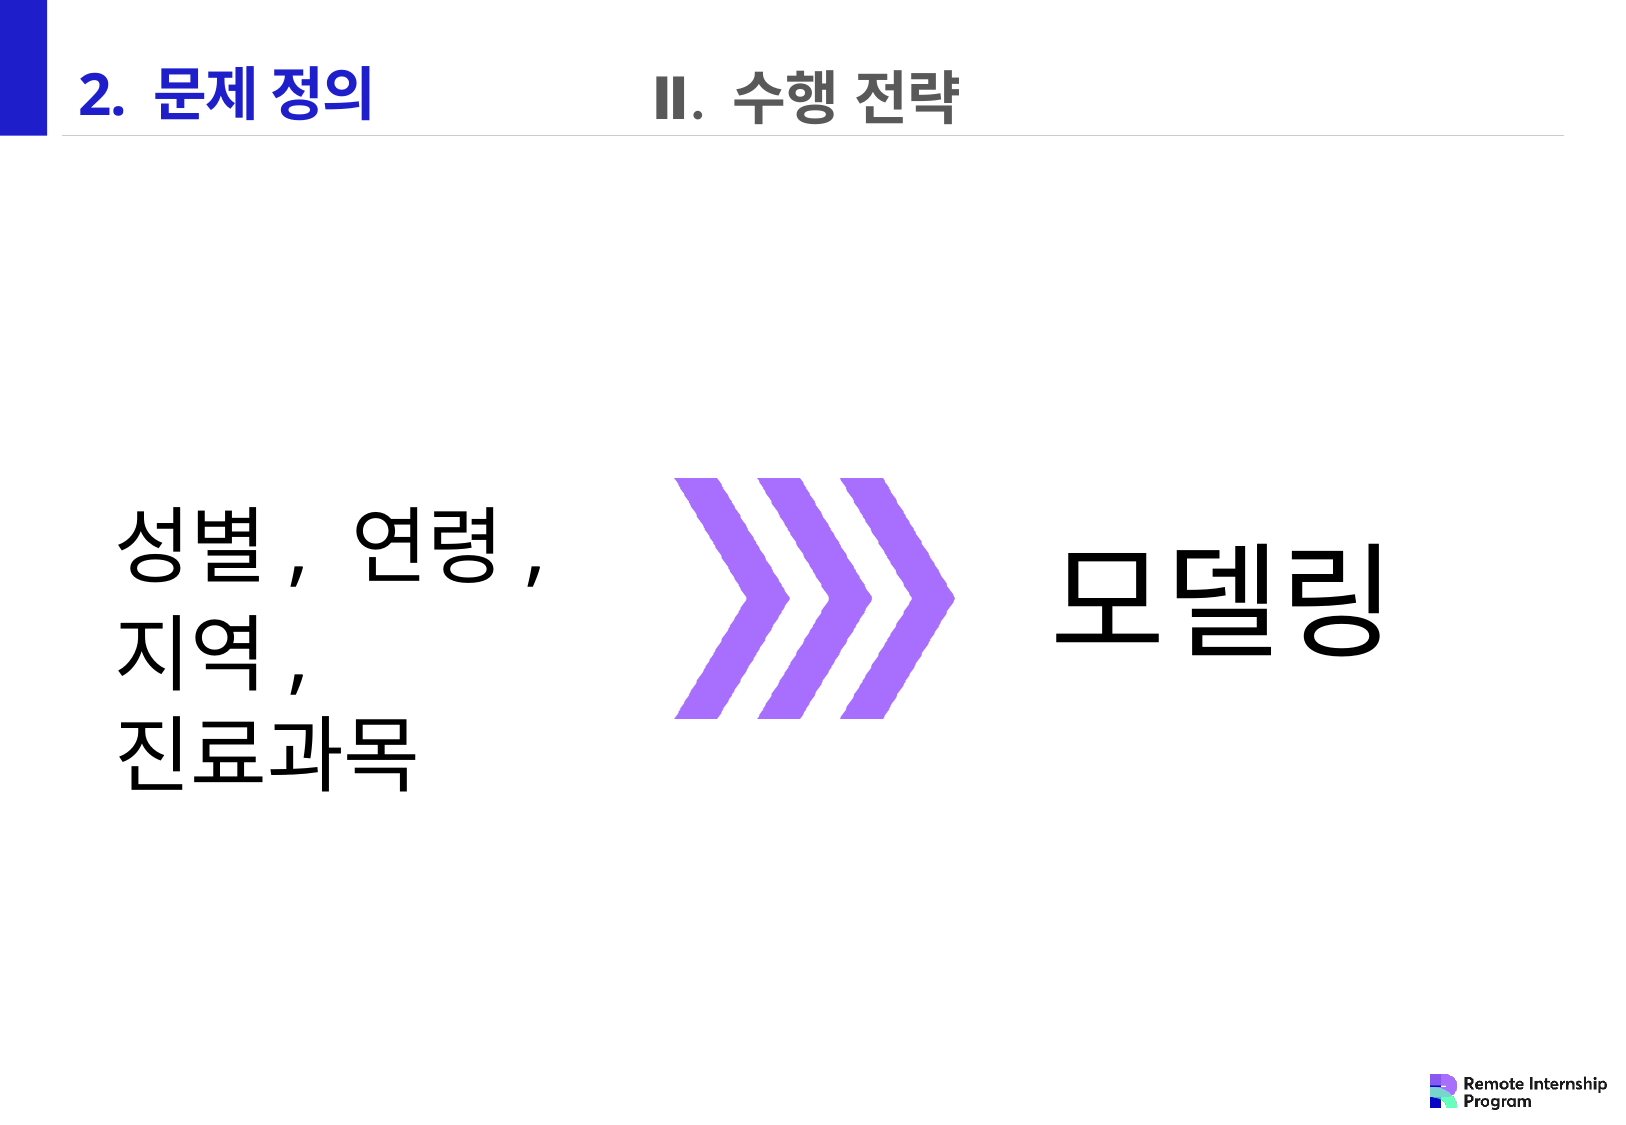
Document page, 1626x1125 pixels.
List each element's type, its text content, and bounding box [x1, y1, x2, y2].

list Ⅱ. 수행 전략 [556, 66, 1069, 136]
title 2. 문제 정의 [64, 58, 892, 117]
text_box 성별, 연령, 지역, 진료과목 [99, 485, 648, 809]
picture [647, 392, 978, 806]
picture [1430, 1074, 1607, 1110]
text_box 모델링 [1035, 515, 1463, 681]
